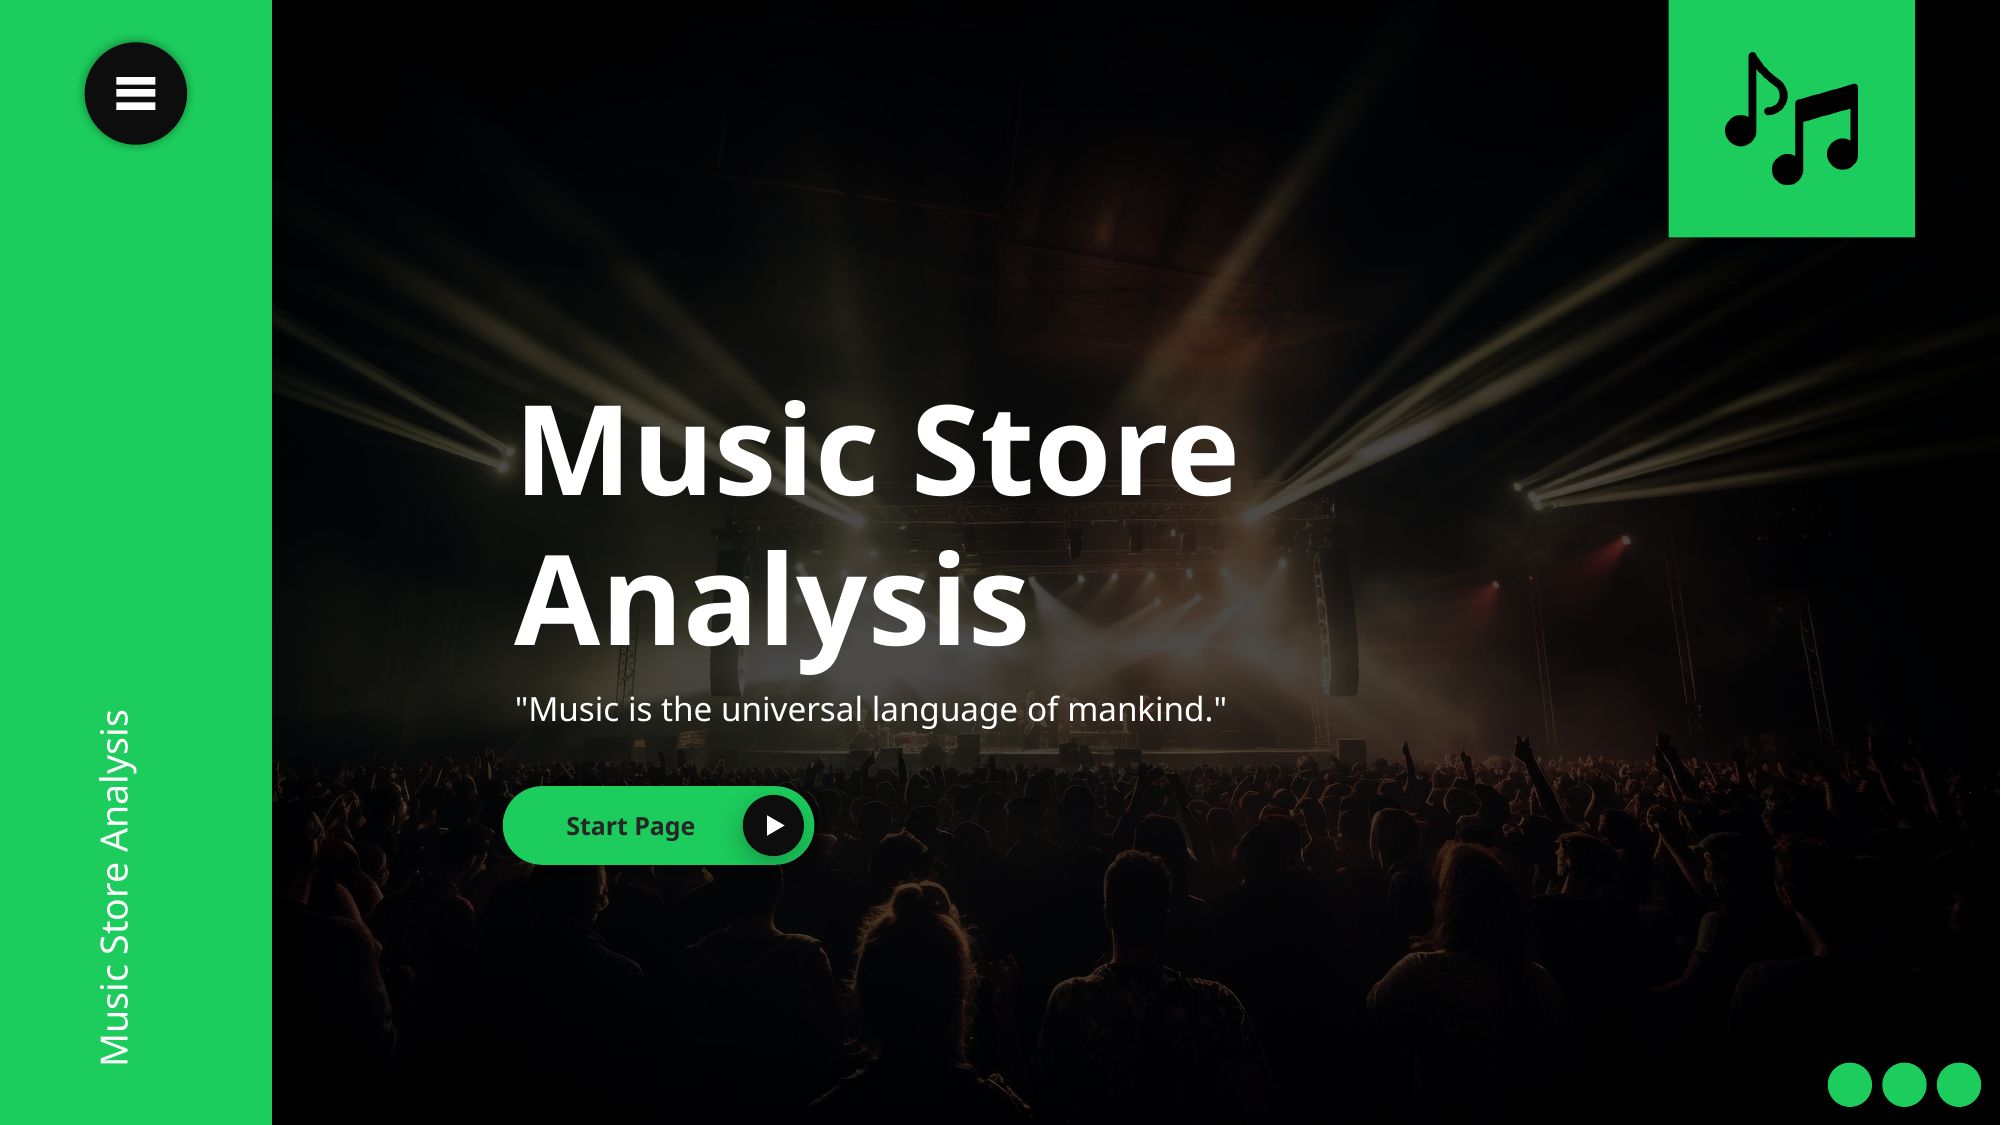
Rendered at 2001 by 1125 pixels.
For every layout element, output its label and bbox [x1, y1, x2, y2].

picture [0, 0, 2000, 1125]
text_box [84, 42, 188, 145]
text_box [502, 786, 815, 865]
text_box [1827, 1062, 1982, 1107]
